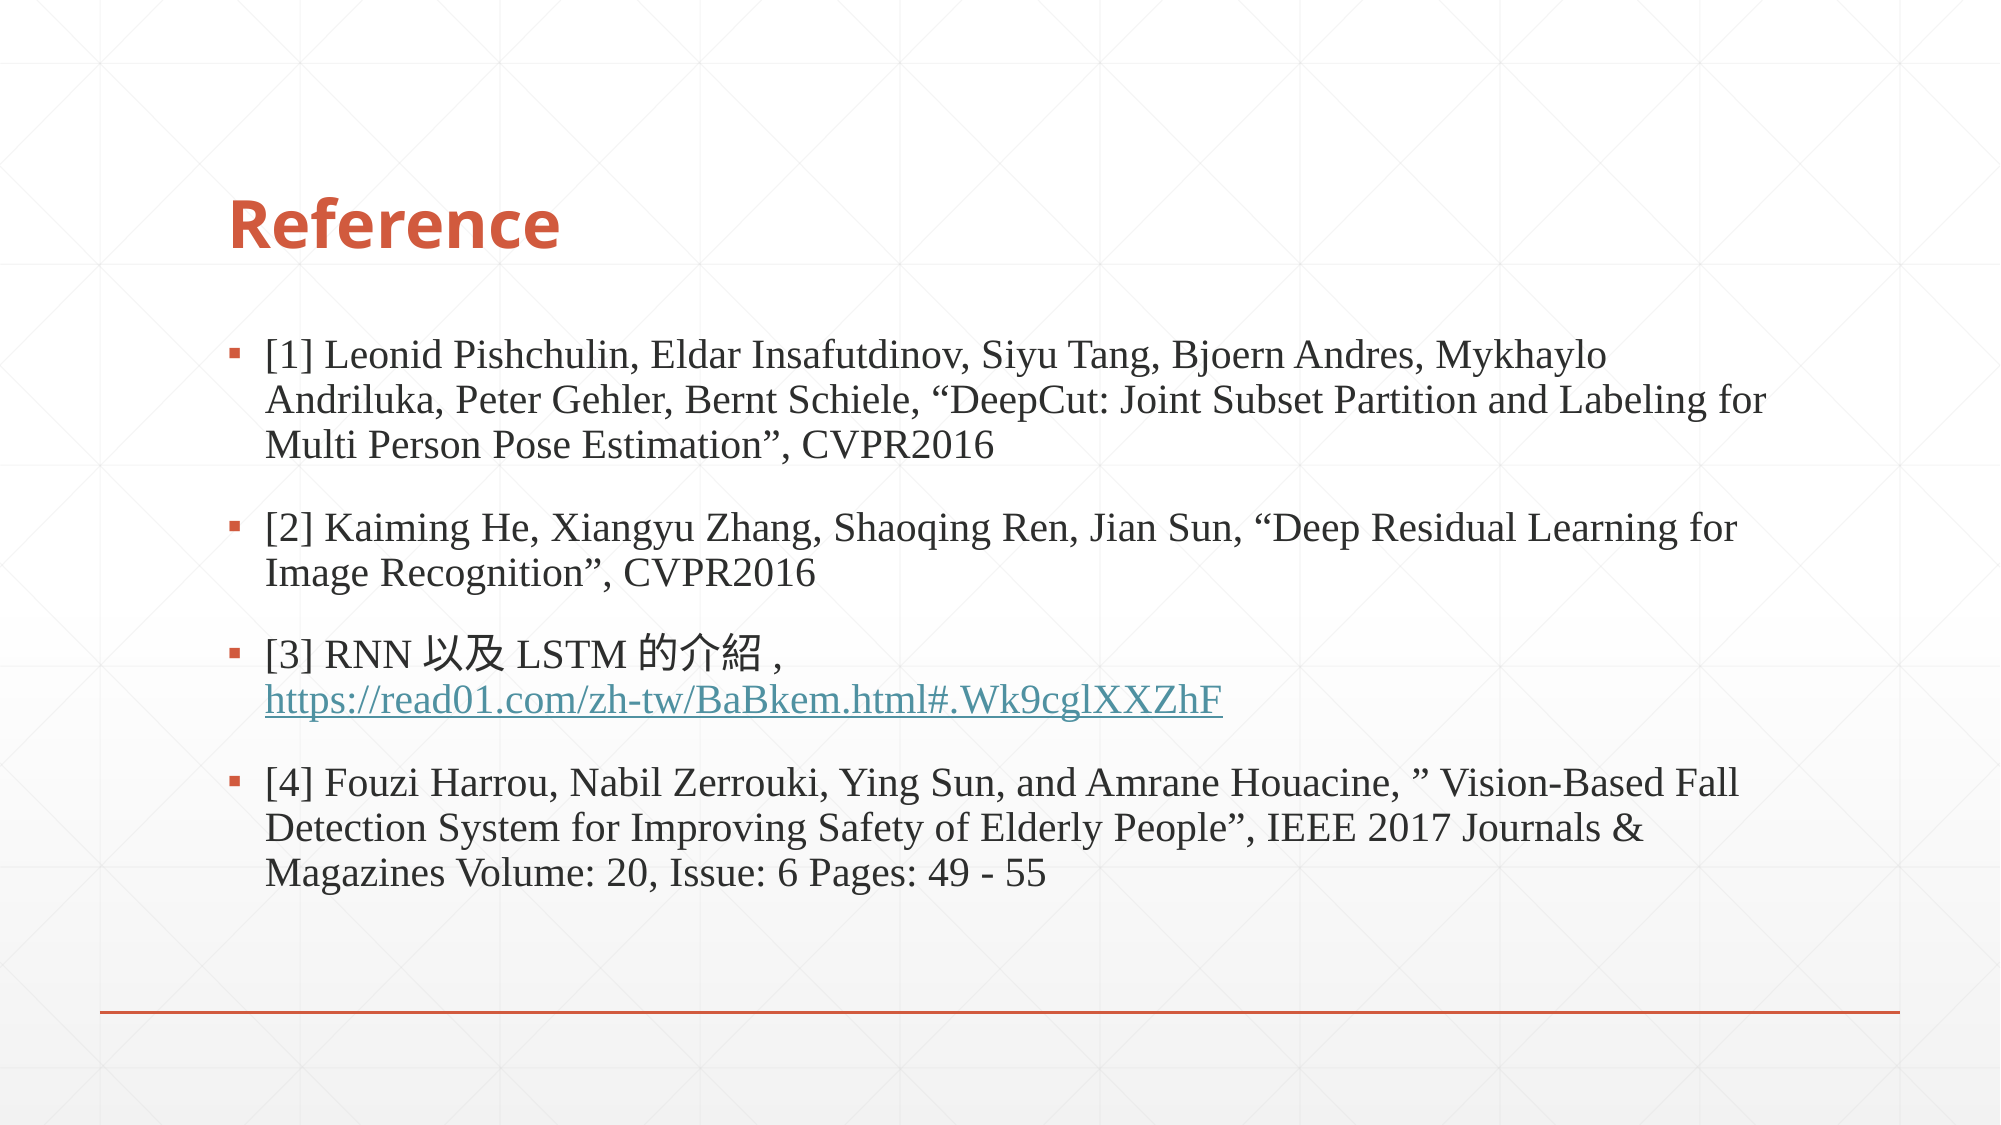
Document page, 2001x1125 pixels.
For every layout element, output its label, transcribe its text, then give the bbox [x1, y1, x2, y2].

list [1] Leonid Pishchulin, Eldar Insafutdinov, Siyu Tang, Bjoern Andres, Mykhaylo Andriluka, Peter Gehler, Bernt Schiele, “DeepCut: Joint Subset Partition and Labeling for Multi Person Pose Estimation”, CVPR2016 [2] Kaiming He, Xiangyu Zhang, Shaoqing Ren, Jian Sun, “Deep Residual Learning for Image Recognition”, CVPR2016 [3] RNN以及LSTM的介紹, https://read01.com/zh-tw/BaBkem.html#.Wk9cglXXZhF [4] Fouzi Harrou, Nabil Zerrouki, Ying Sun, and Amrane Houacine, ” Vision-Based Fall Detection System for Improving Safety of Elderly People”, IEEE 2017 Journals & Magazines Volume: 20, Issue: 6 Pages: 49 - 55 [212, 324, 1788, 950]
title Reference [212, 82, 1788, 271]
